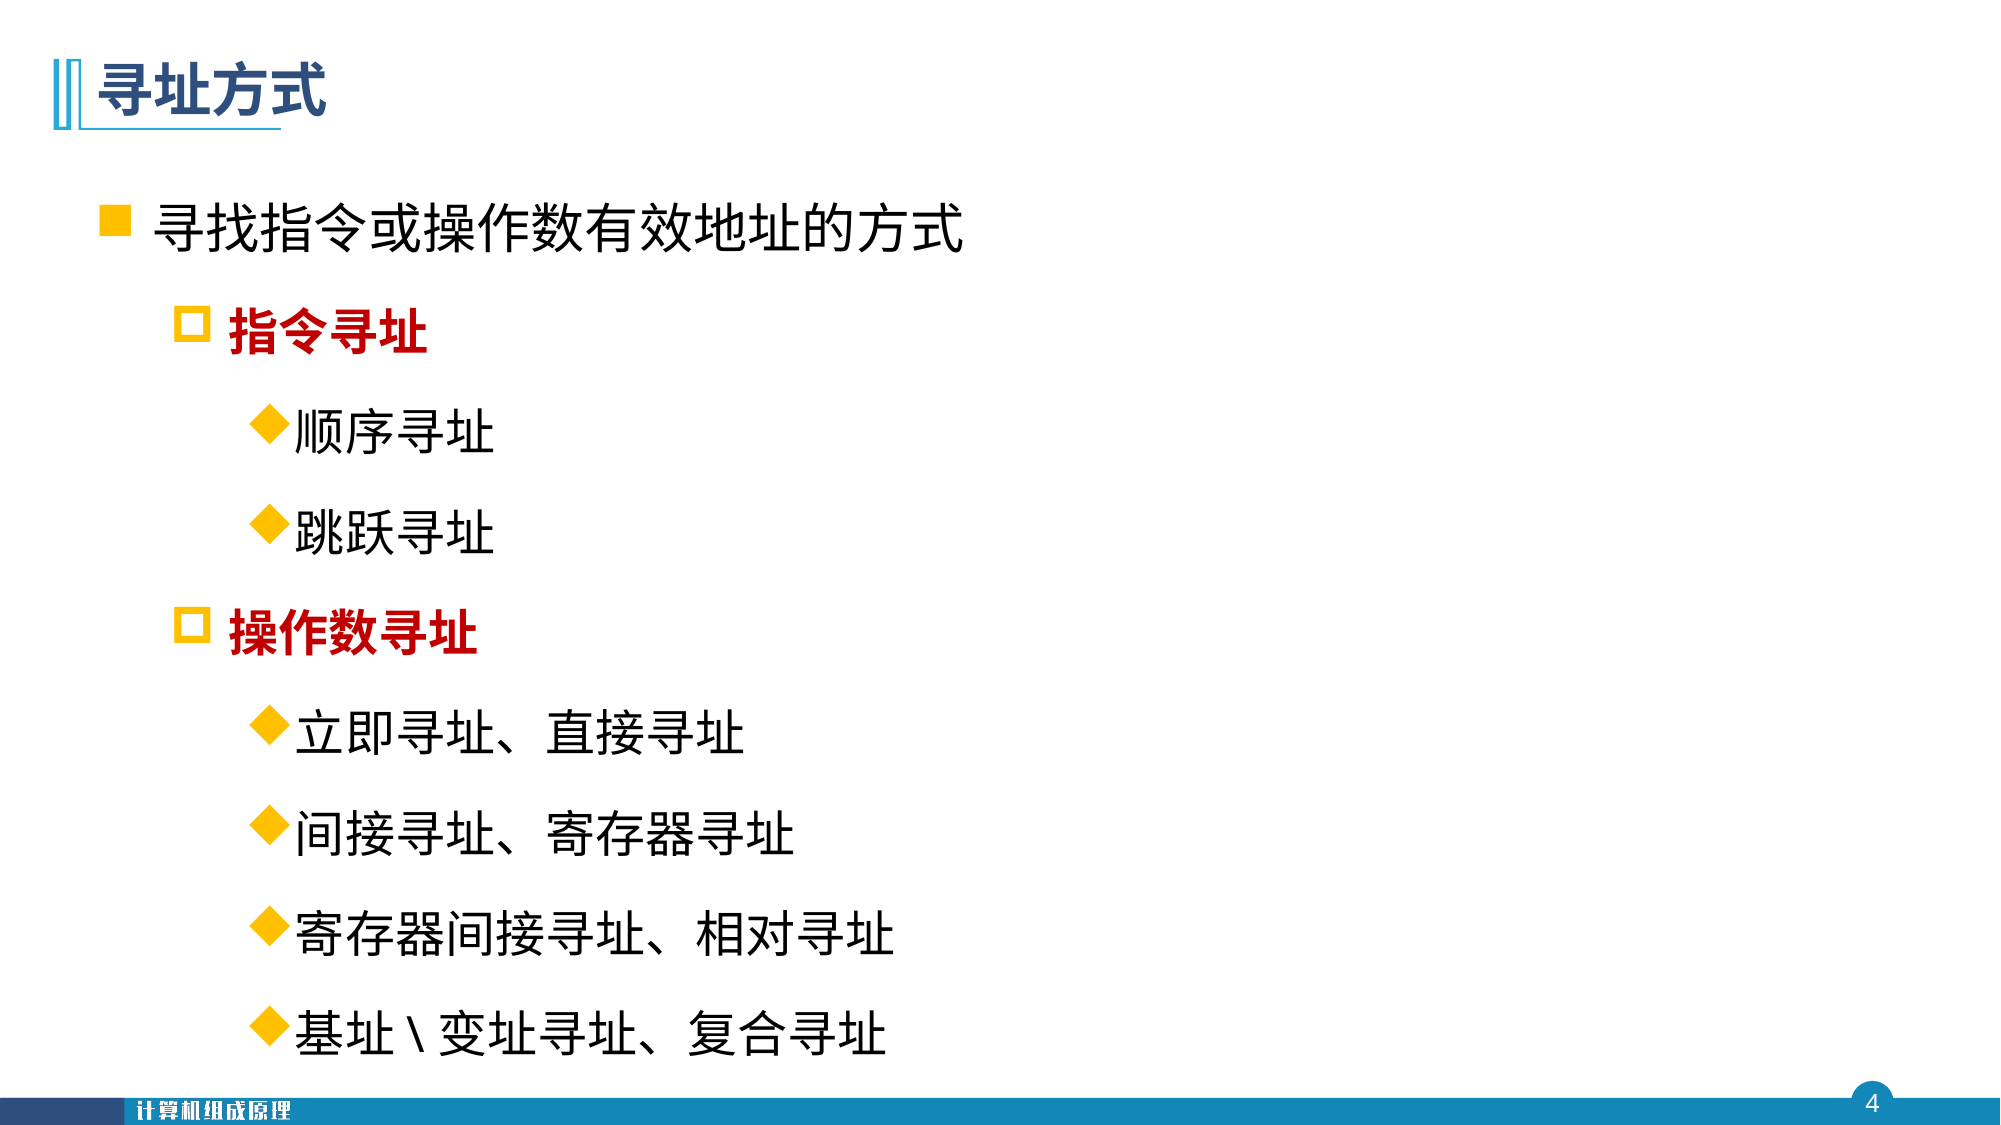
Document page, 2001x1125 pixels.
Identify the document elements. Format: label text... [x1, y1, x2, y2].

list 寻找指令或操作数有效地址的方式 指令寻址 顺序寻址 跳跃寻址 操作数寻址 立即寻址、直接寻址 间接寻址、寄存器寻址 寄存器间接寻址、相对寻址 基址\变址寻址、复合寻址 [80, 154, 1805, 1080]
title 寻址方式 [80, 42, 1805, 144]
